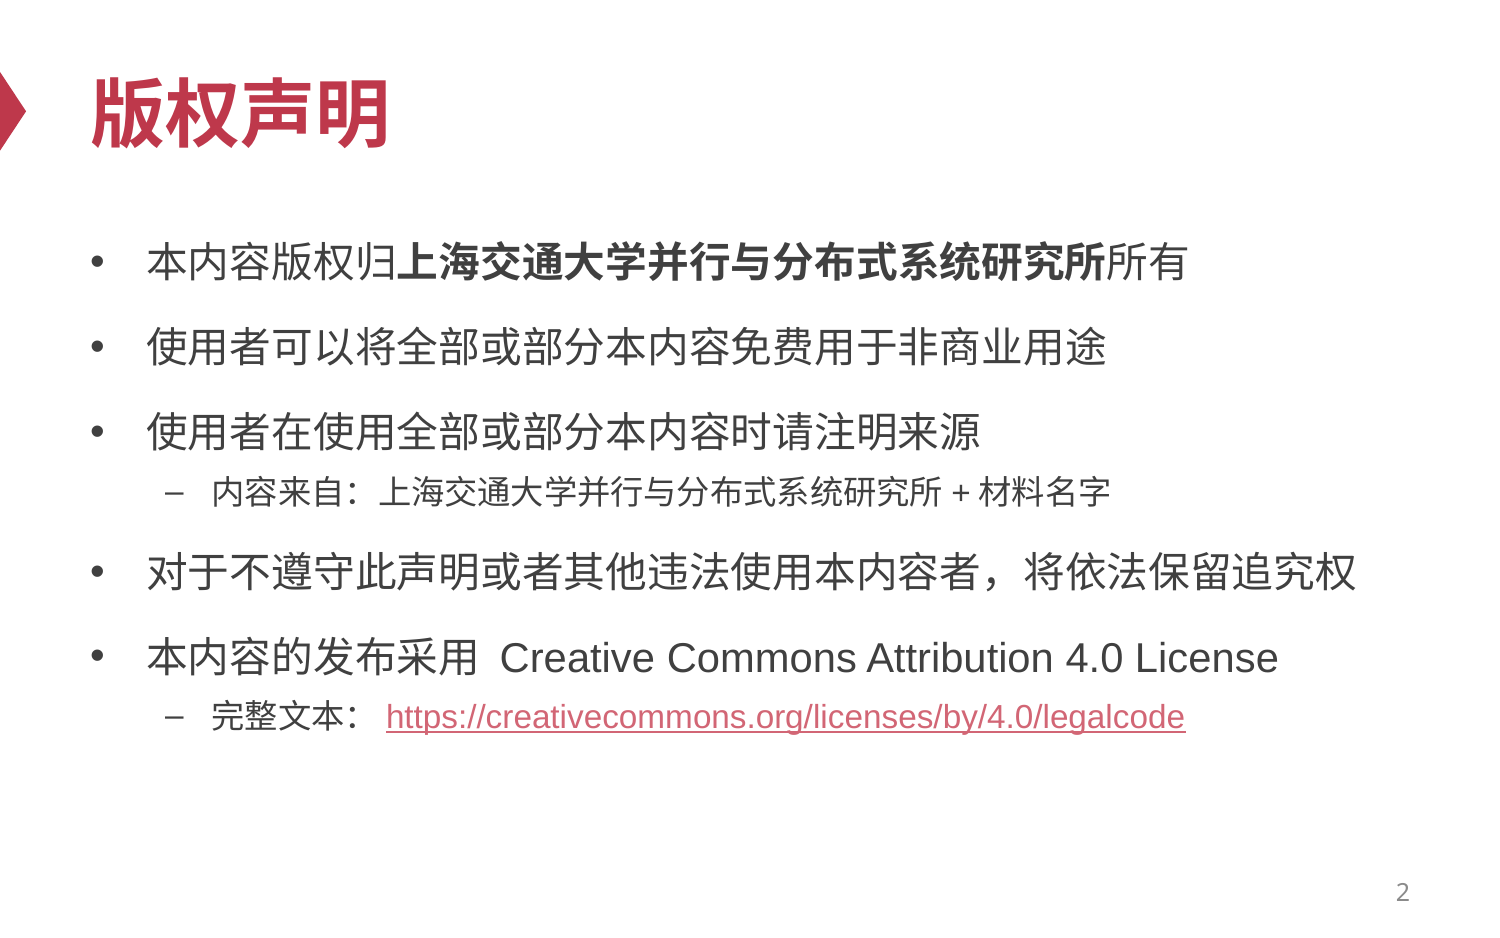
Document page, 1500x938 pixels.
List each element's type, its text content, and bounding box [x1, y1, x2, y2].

slide_number 2 [1074, 868, 1425, 919]
title 版权声明 [75, 37, 1425, 186]
list 本内容版权归上海交通大学并行与分布式系统研究所所有 使用者可以将全部或部分本内容免费用于非商业用途 使用者在使用全部或部分本内容时请注明来源 内容来自：上海交通大学并行与分布式系统研究所+材料名字 对于不遵守此声明或者其他违法使用本内容者，将依法保留追究权 本内容的发布采用 Creative Commons Attribution 4.0 License 完整文本：https://creativecommons.org/licenses/by/4.0/legalcode [75, 218, 1425, 838]
